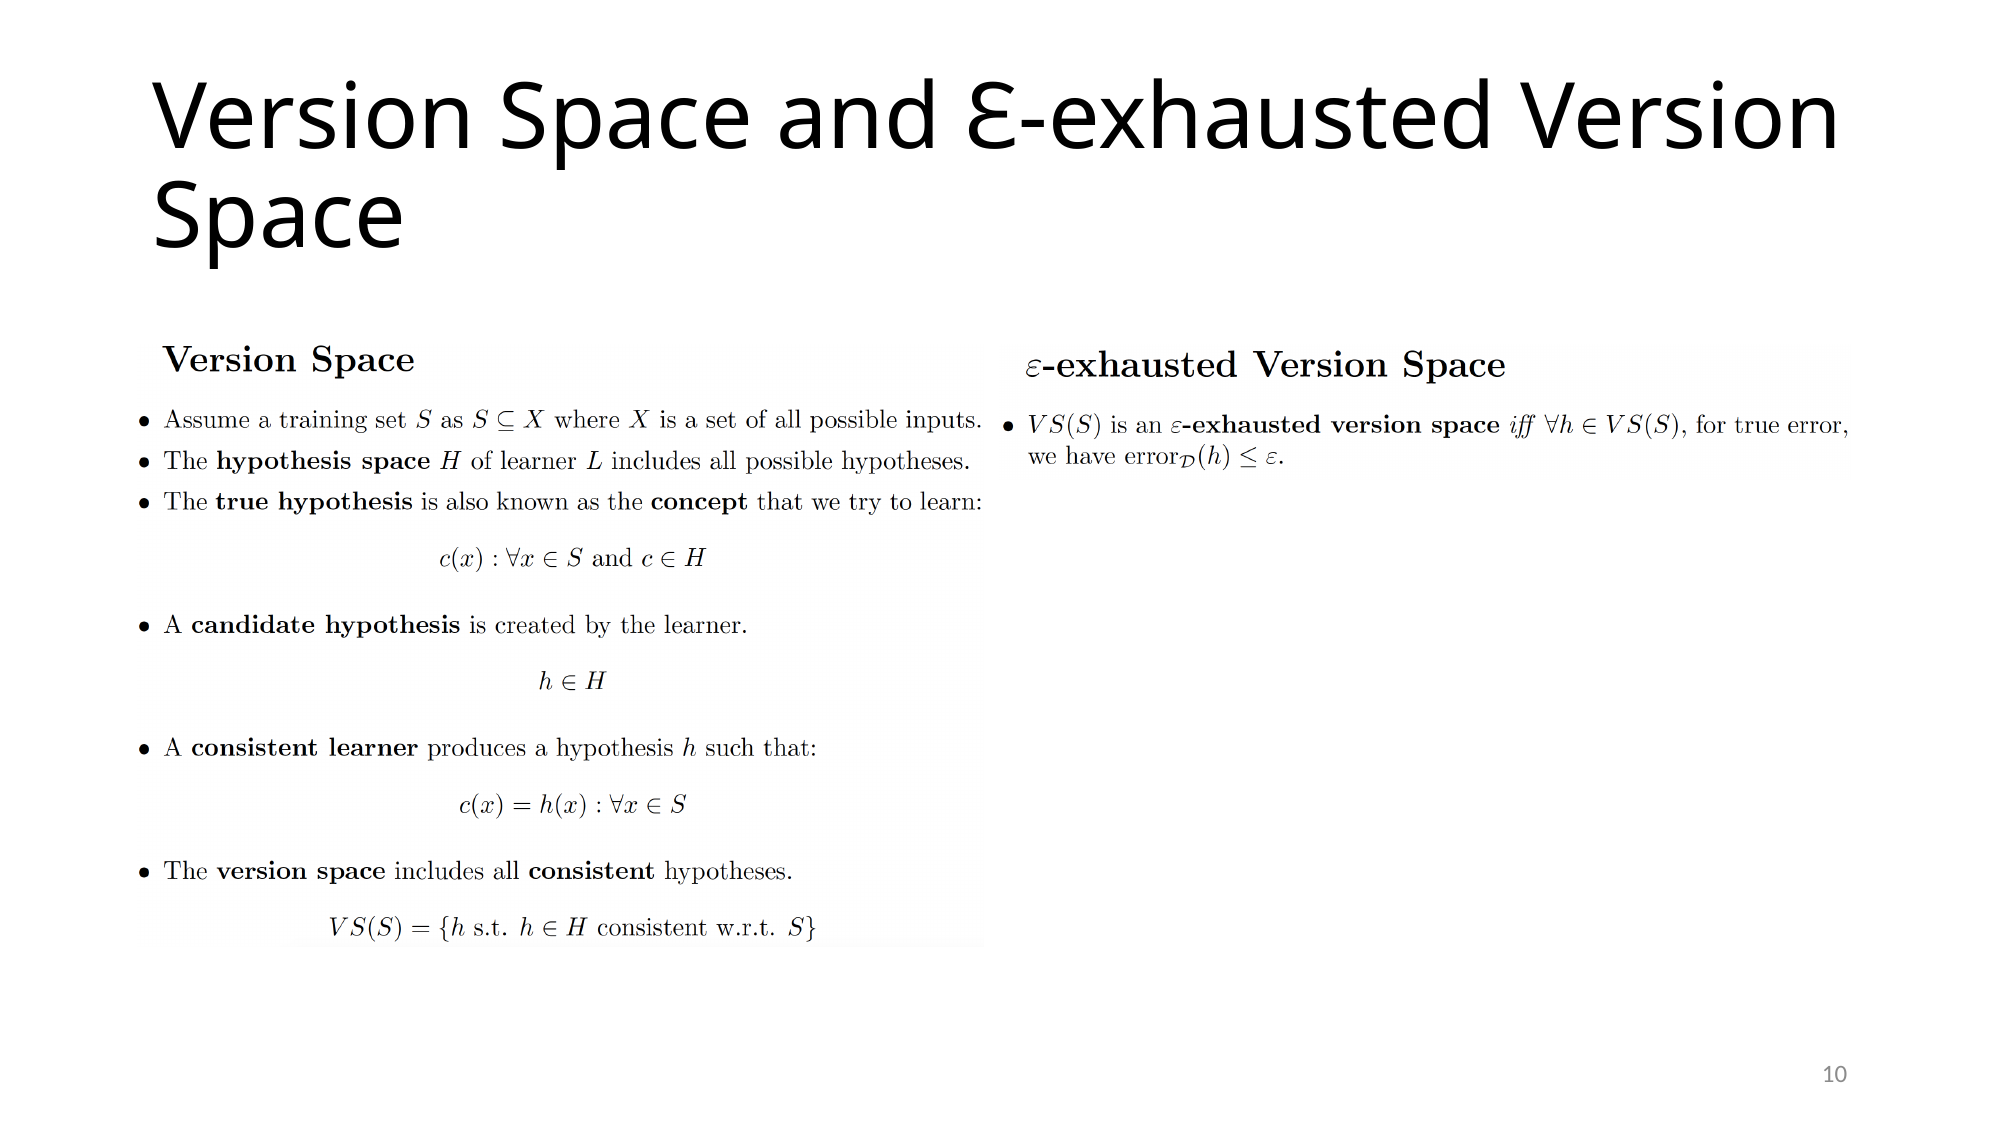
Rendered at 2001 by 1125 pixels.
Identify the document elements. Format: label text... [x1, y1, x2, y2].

title Version Space and ℇ-exhausted Version Space [137, 59, 1863, 278]
slide_number 10 [1412, 1042, 1863, 1103]
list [999, 344, 1851, 480]
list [137, 344, 984, 947]
